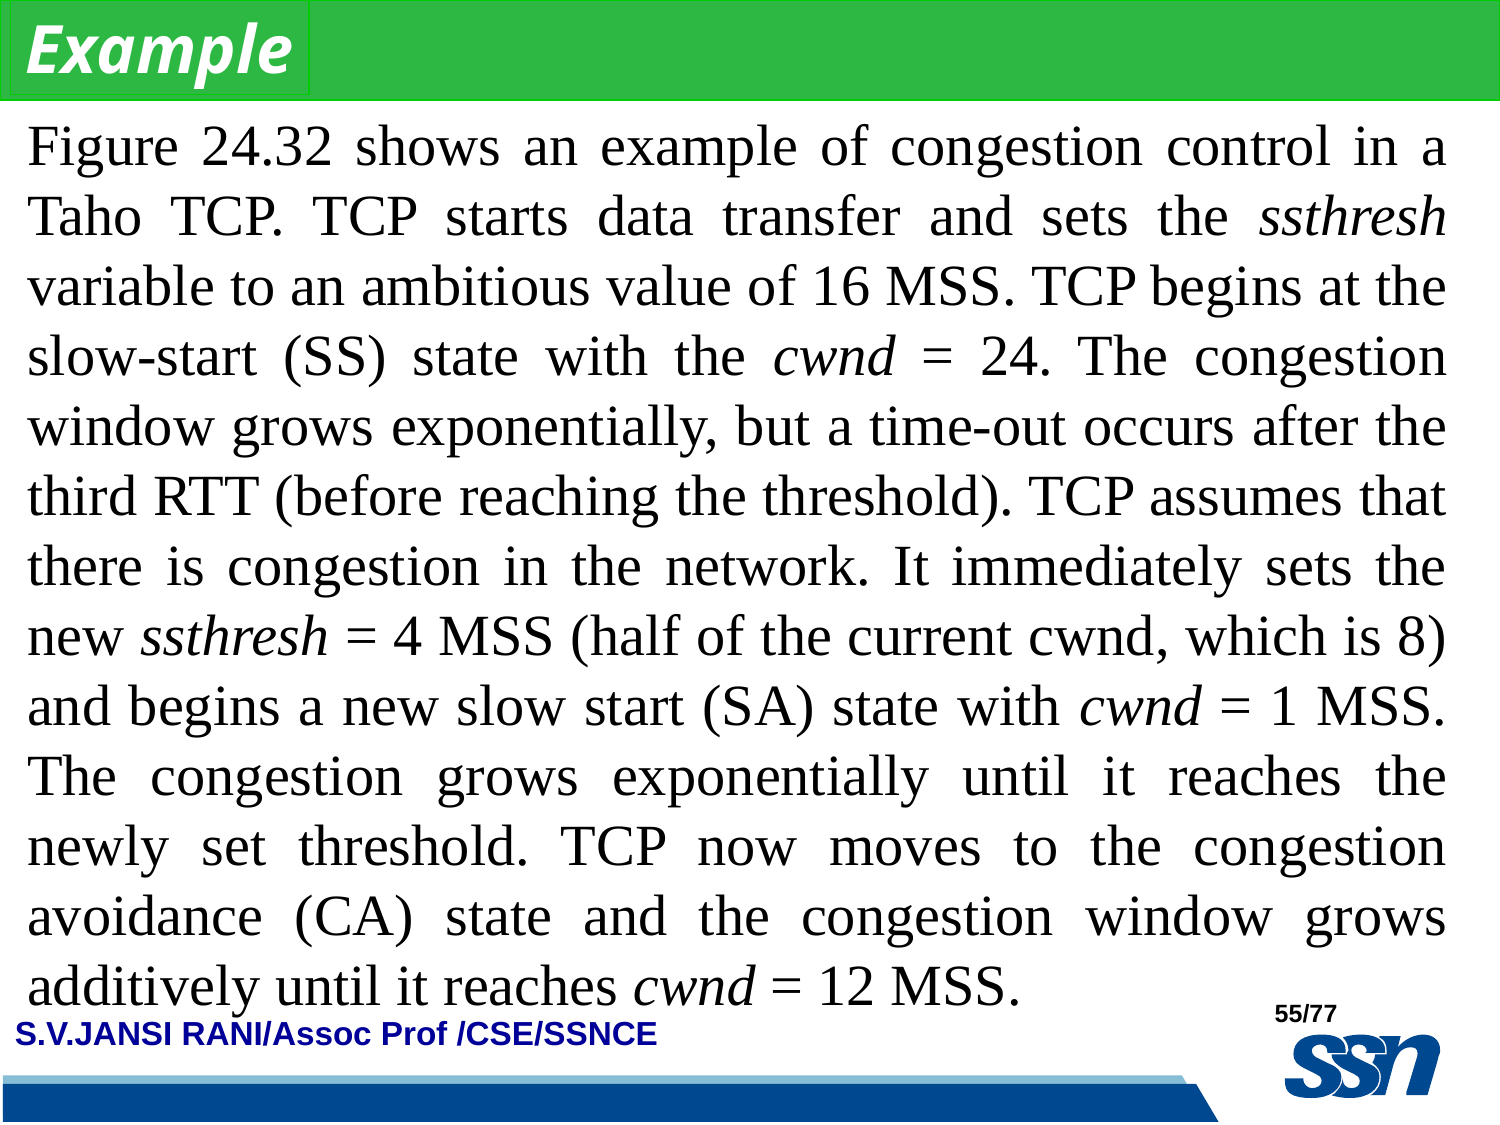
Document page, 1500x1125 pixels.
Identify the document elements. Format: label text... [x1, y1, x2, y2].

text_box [0, 0, 1500, 101]
text_box Figure 24.32 shows an example of congestion control in a Taho TCP. TCP starts data transfer and sets the ssthresh variable to an ambitious value of 16 MSS. TCP begins at the slow-start (SS) state with the cwnd = 24. The congestion window grows exponentially, but a time-out occurs after the third RTT (before reaching the threshold). TCP assumes that there is congestion in the network. It immediately sets the new ssthresh = 4 MSS (half of the current cwnd, which is 8) and begins a new slow start (SA) state with cwnd = 1 MSS. The congestion grows exponentially until it reaches the newly set threshold. TCP now moves to the congestion avoidance (CA) state and the congestion window grows additively until it reaches cwnd = 12 MSS. [12, 109, 1463, 1025]
